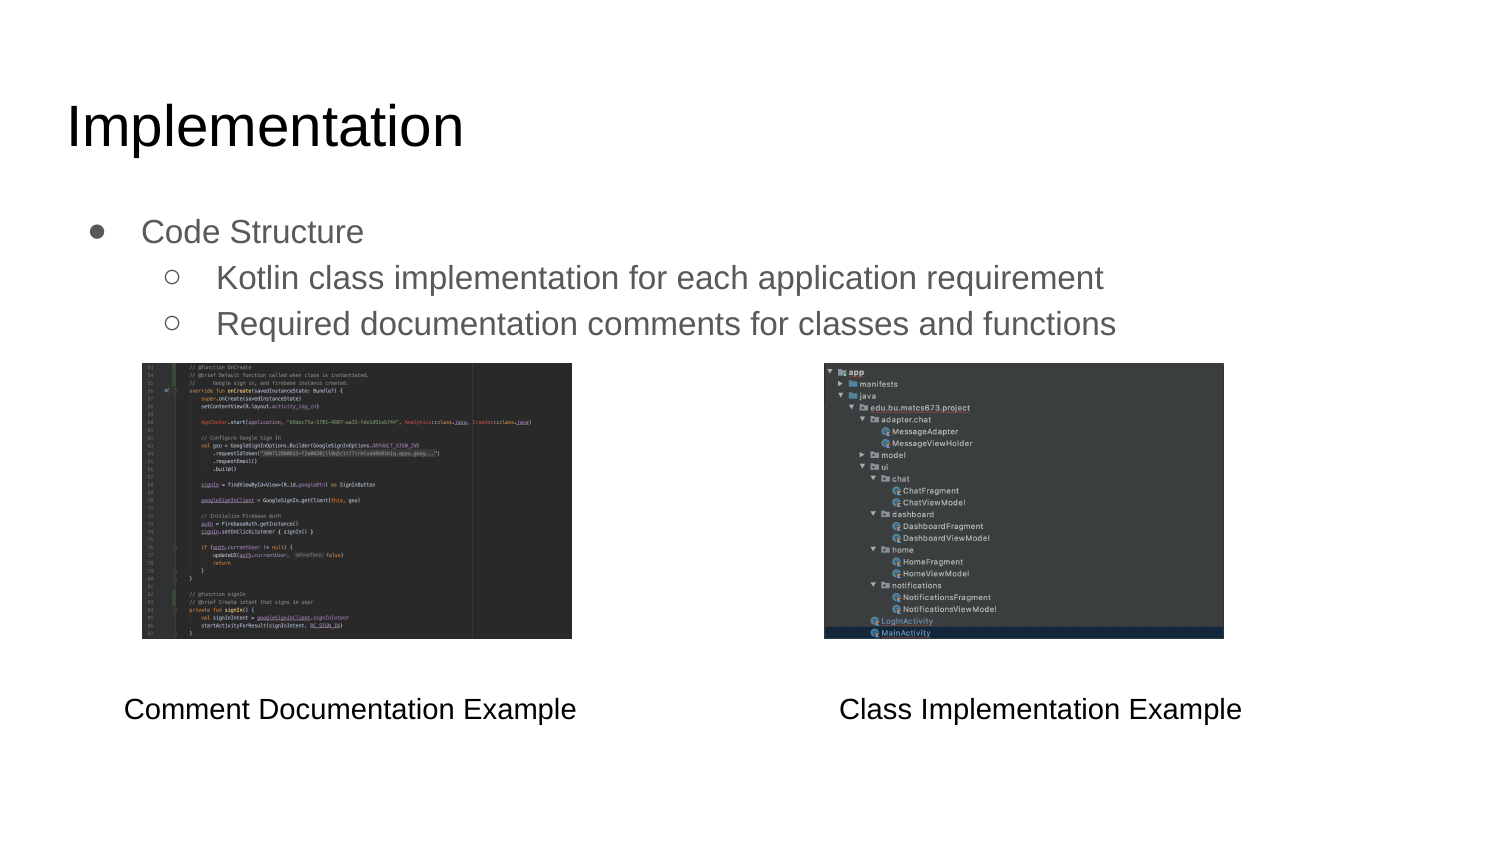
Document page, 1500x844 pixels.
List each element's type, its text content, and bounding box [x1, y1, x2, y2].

text_box Class Implementation Example [824, 675, 1409, 744]
picture [142, 362, 572, 640]
list Code Structure Kotlin class implementation for each application requirement Required documentation comments for classes and functions [51, 189, 1449, 350]
picture [823, 362, 1224, 640]
title Implementation [51, 72, 1449, 167]
text_box Comment Documentation Example [108, 675, 694, 744]
